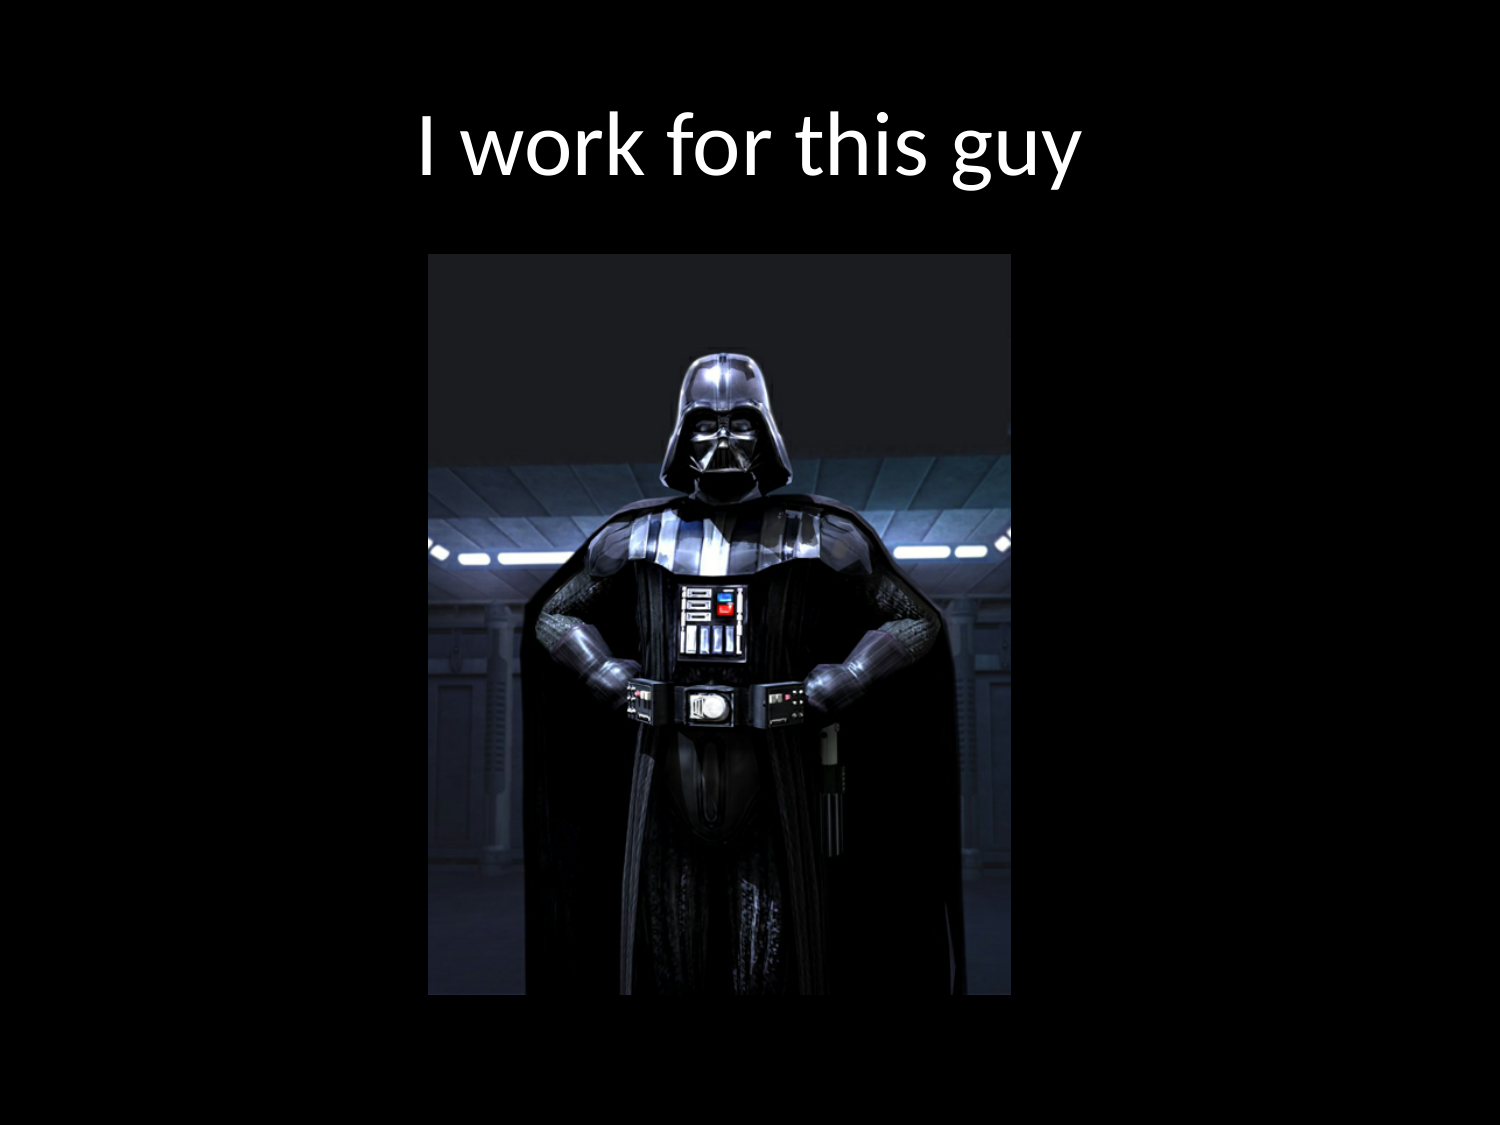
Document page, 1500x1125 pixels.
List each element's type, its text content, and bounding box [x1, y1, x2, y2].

title I work for this guy [75, 45, 1425, 233]
picture [427, 254, 1011, 996]
